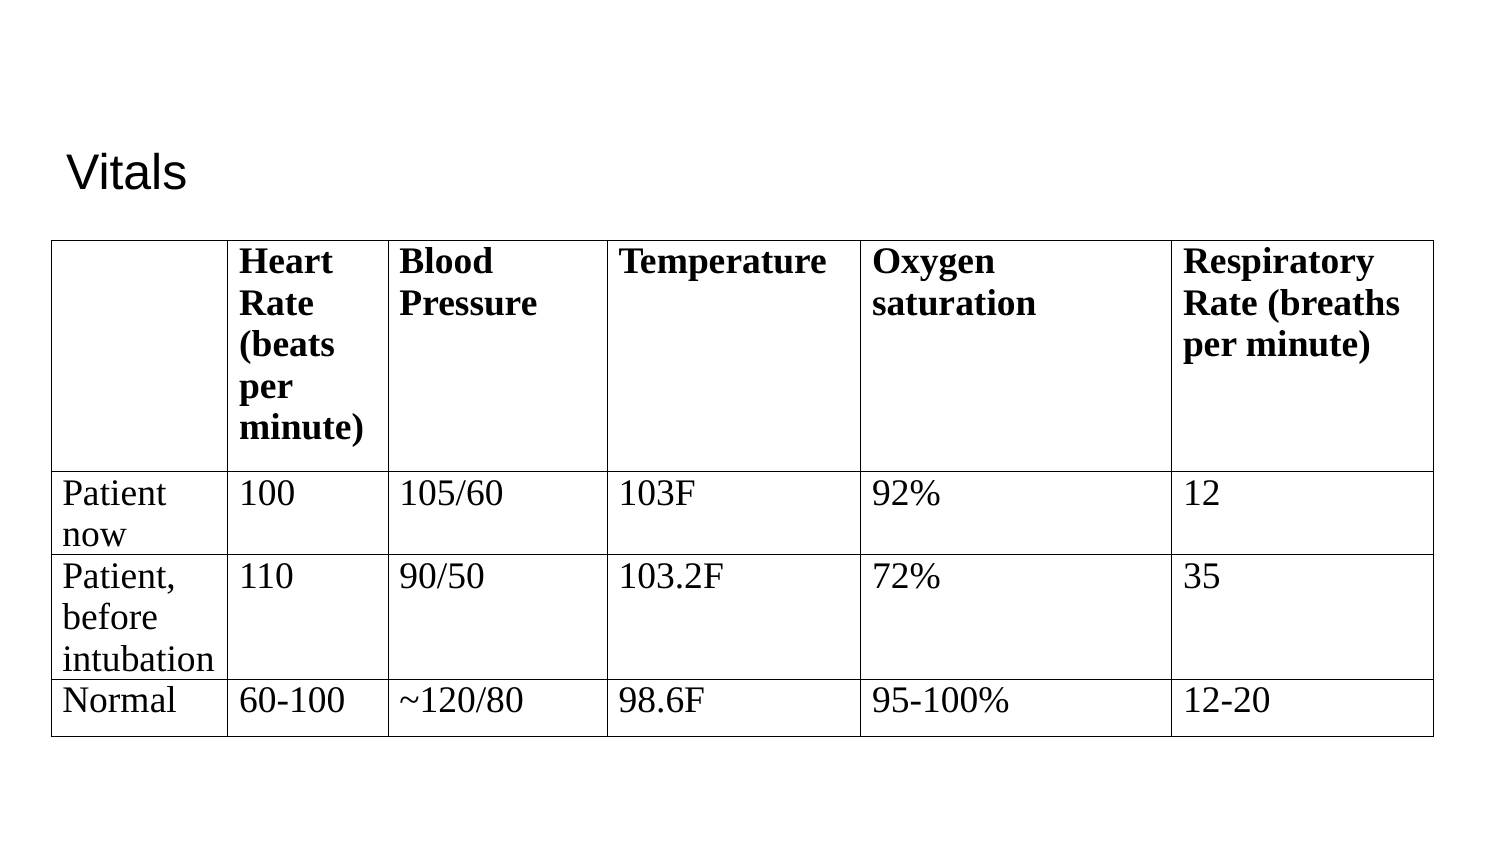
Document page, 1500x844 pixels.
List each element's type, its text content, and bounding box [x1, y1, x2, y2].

table_cell 103.2F [608, 555, 860, 679]
table_cell 103F [608, 472, 860, 554]
table_cell 60-100 [228, 680, 388, 736]
table_cell 12 [1172, 472, 1433, 554]
table_cell Normal [52, 680, 227, 736]
table_header Blood Pressure [389, 241, 607, 471]
table_cell 95-100% [861, 680, 1171, 736]
table_header Heart Rate (beats per minute) [228, 241, 388, 471]
table_cell 90/50 [389, 555, 607, 679]
table_cell ~120/80 [389, 680, 607, 736]
title Vitals [51, 91, 512, 216]
table_cell 92% [861, 472, 1171, 554]
table_cell 12-20 [1172, 680, 1433, 736]
table_cell 72% [861, 555, 1171, 679]
table_cell Patient, before intubation [52, 555, 227, 679]
table_cell 98.6F [608, 680, 860, 736]
table_cell 35 [1172, 555, 1433, 679]
table_header Oxygen saturation [861, 241, 1171, 471]
table_cell 105/60 [389, 472, 607, 554]
table_cell 110 [228, 555, 388, 679]
table_cell 100 [228, 472, 388, 554]
table_header Temperature [608, 241, 860, 471]
table_cell Patient now [52, 472, 227, 554]
table_header Respiratory Rate (breaths per minute) [1172, 241, 1433, 471]
table_header [52, 241, 227, 471]
